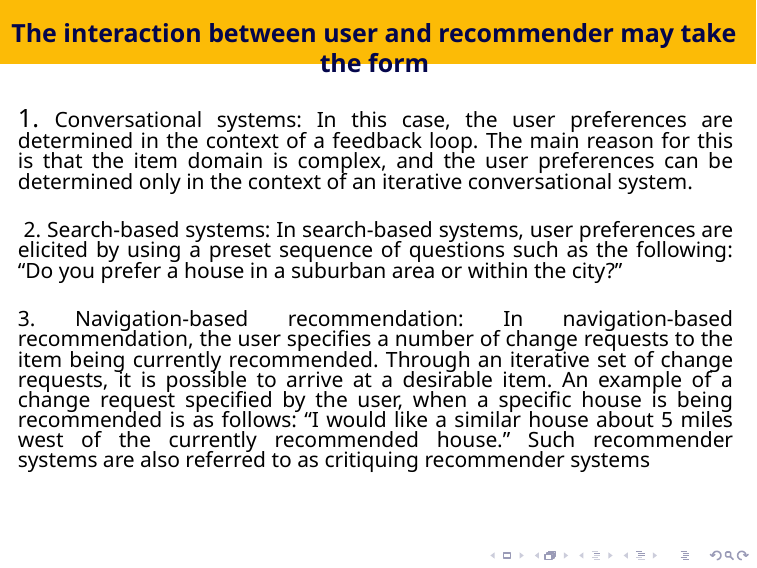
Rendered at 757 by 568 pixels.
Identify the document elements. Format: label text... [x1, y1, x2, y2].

title The interaction between user and recommender may take the form [0, 0, 757, 95]
list 1. Conversational systems: In this case, the user preferences are determined in the context of a feedback loop. The main reason for this is that the item domain is complex, and the user preferences can be determined only in the context of an iterative conversational system. 2. Search-based systems: In search-based systems, user preferences are elicited by using a preset sequence of questions such as the following: “Do you prefer a house in a suburban area or within the city?” 3. Navigation-based recommendation: In navigation-based recommendation, the user specifies a number of change requests to the item being currently recommended. Through an iterative set of change requests, it is possible to arrive at a desirable item. An example of a change request specified by the user, when a specific house is being recommended is as follows: “I would like a similar house about 5 miles west of the currently recommended house.” Such recommender systems are also referred to as critiquing recommender systems [10, 104, 742, 562]
